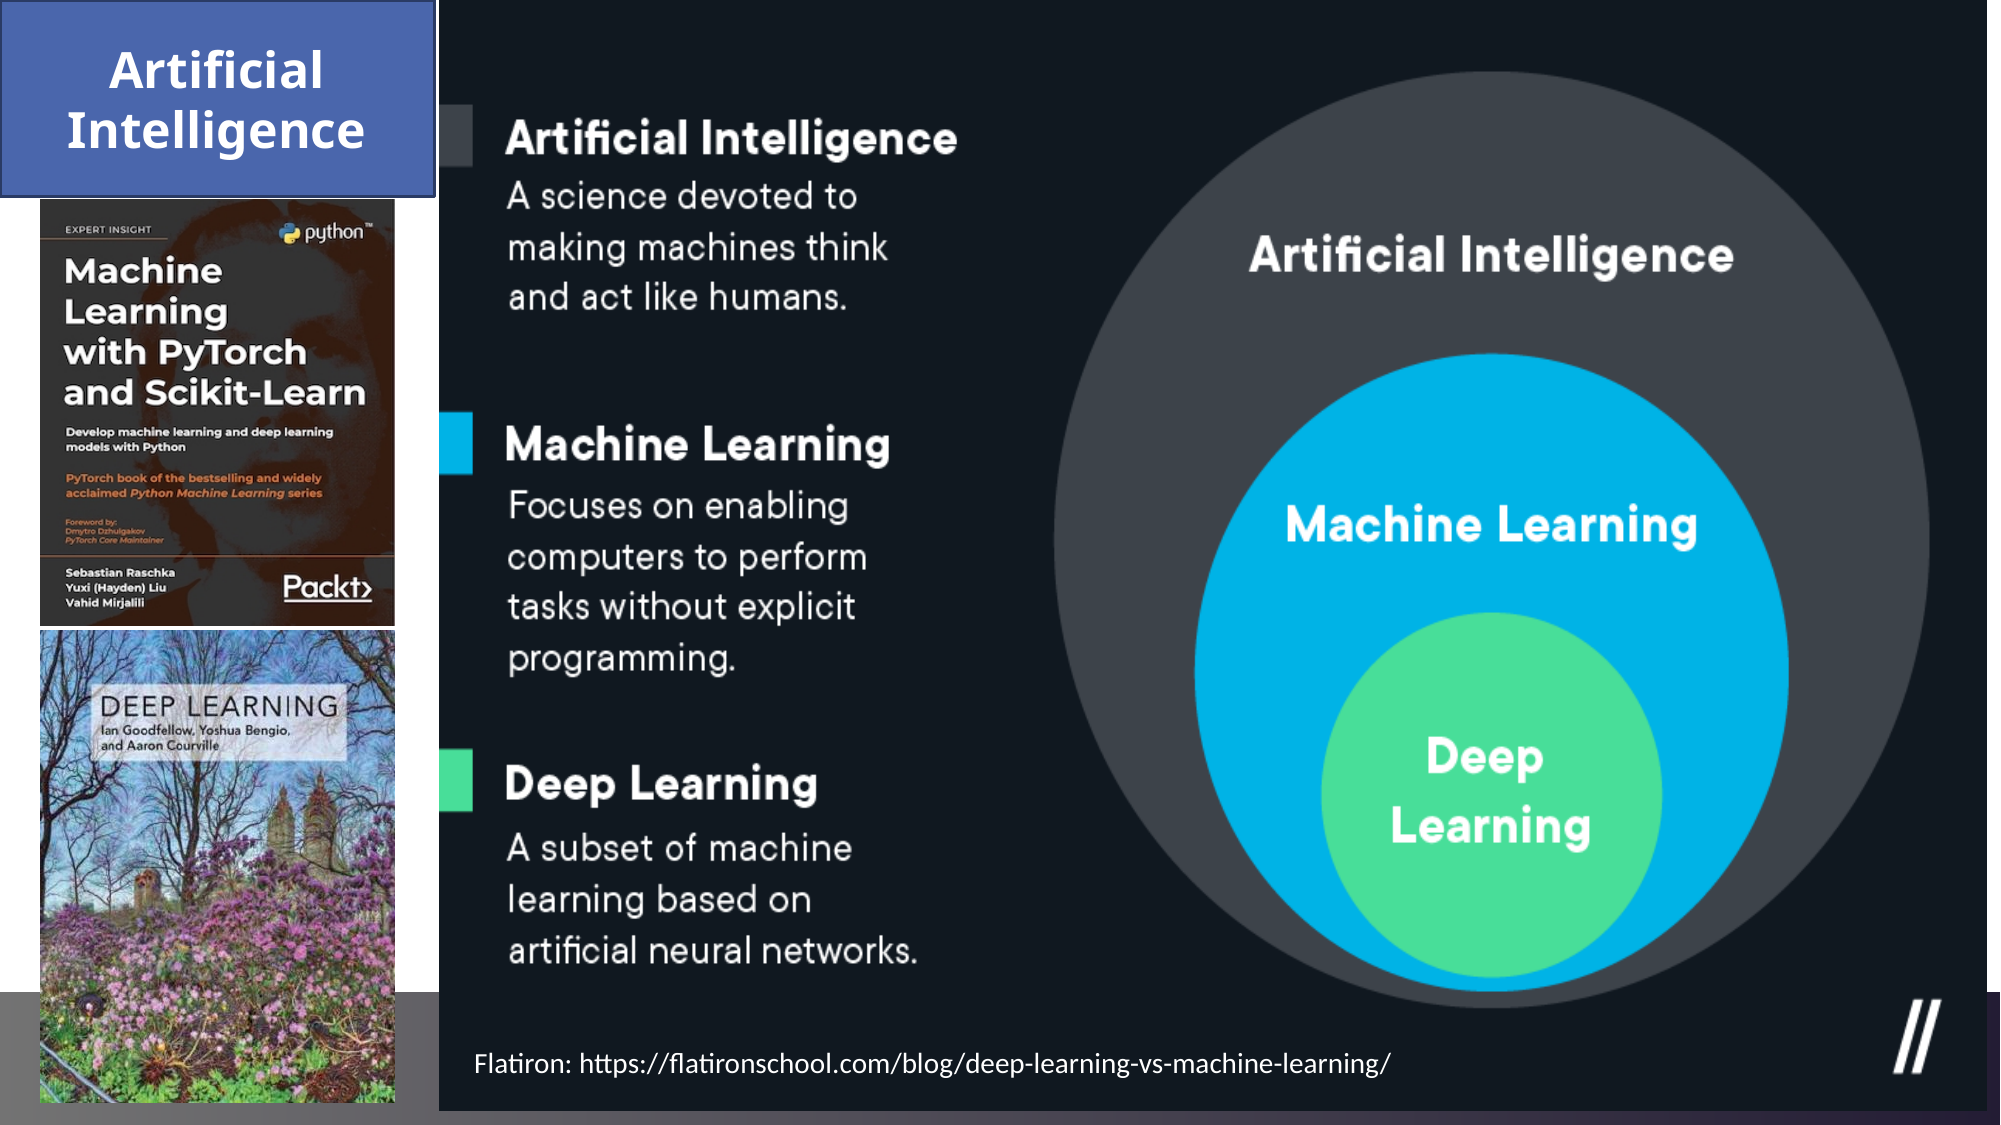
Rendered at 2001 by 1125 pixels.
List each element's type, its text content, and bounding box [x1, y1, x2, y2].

picture [39, 630, 395, 1104]
text_box Artificial Intelligence [0, 0, 436, 198]
picture [39, 199, 395, 626]
picture [439, 0, 1988, 1112]
